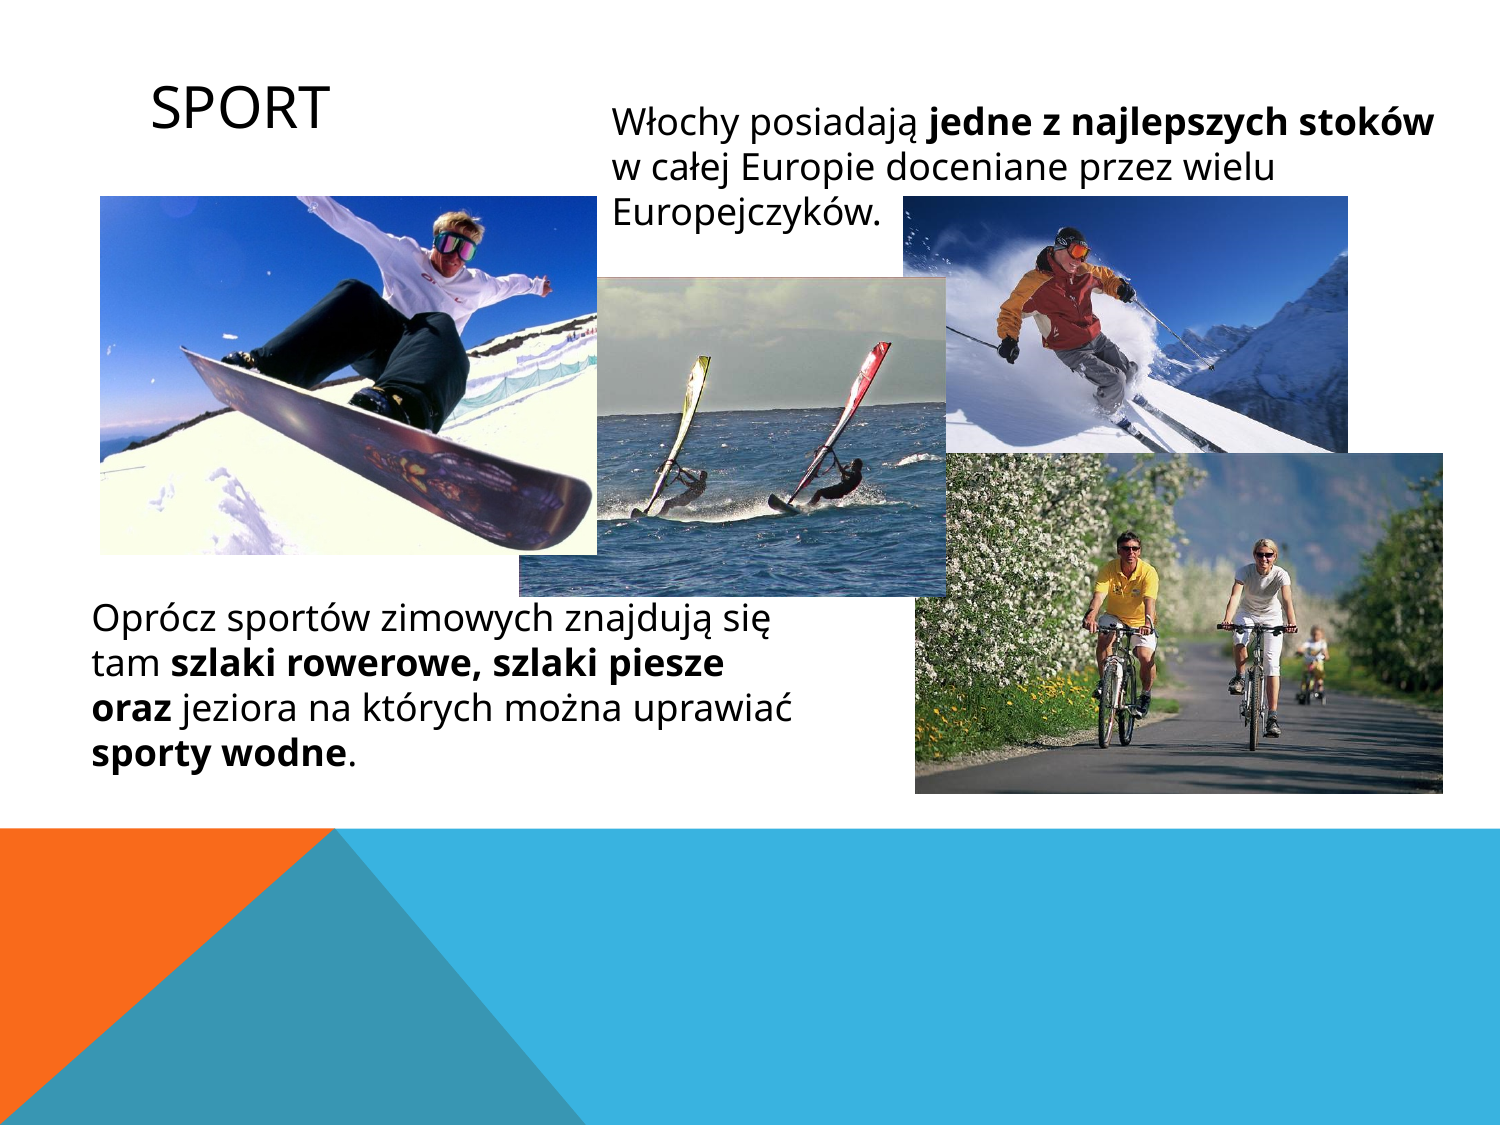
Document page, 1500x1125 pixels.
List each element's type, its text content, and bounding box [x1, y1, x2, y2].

text_box Oprócz sportów zimowych znajdują się tam szlaki rowerowe, szlaki piesze oraz jeziora na których można uprawiać sporty wodne. [76, 586, 827, 781]
picture [100, 195, 1444, 795]
title Sport [135, 60, 1369, 150]
text_box Włochy posiadają jedne z najlepszych stoków w całej Europie doceniane przez wielu Europejczyków. [596, 90, 1460, 240]
